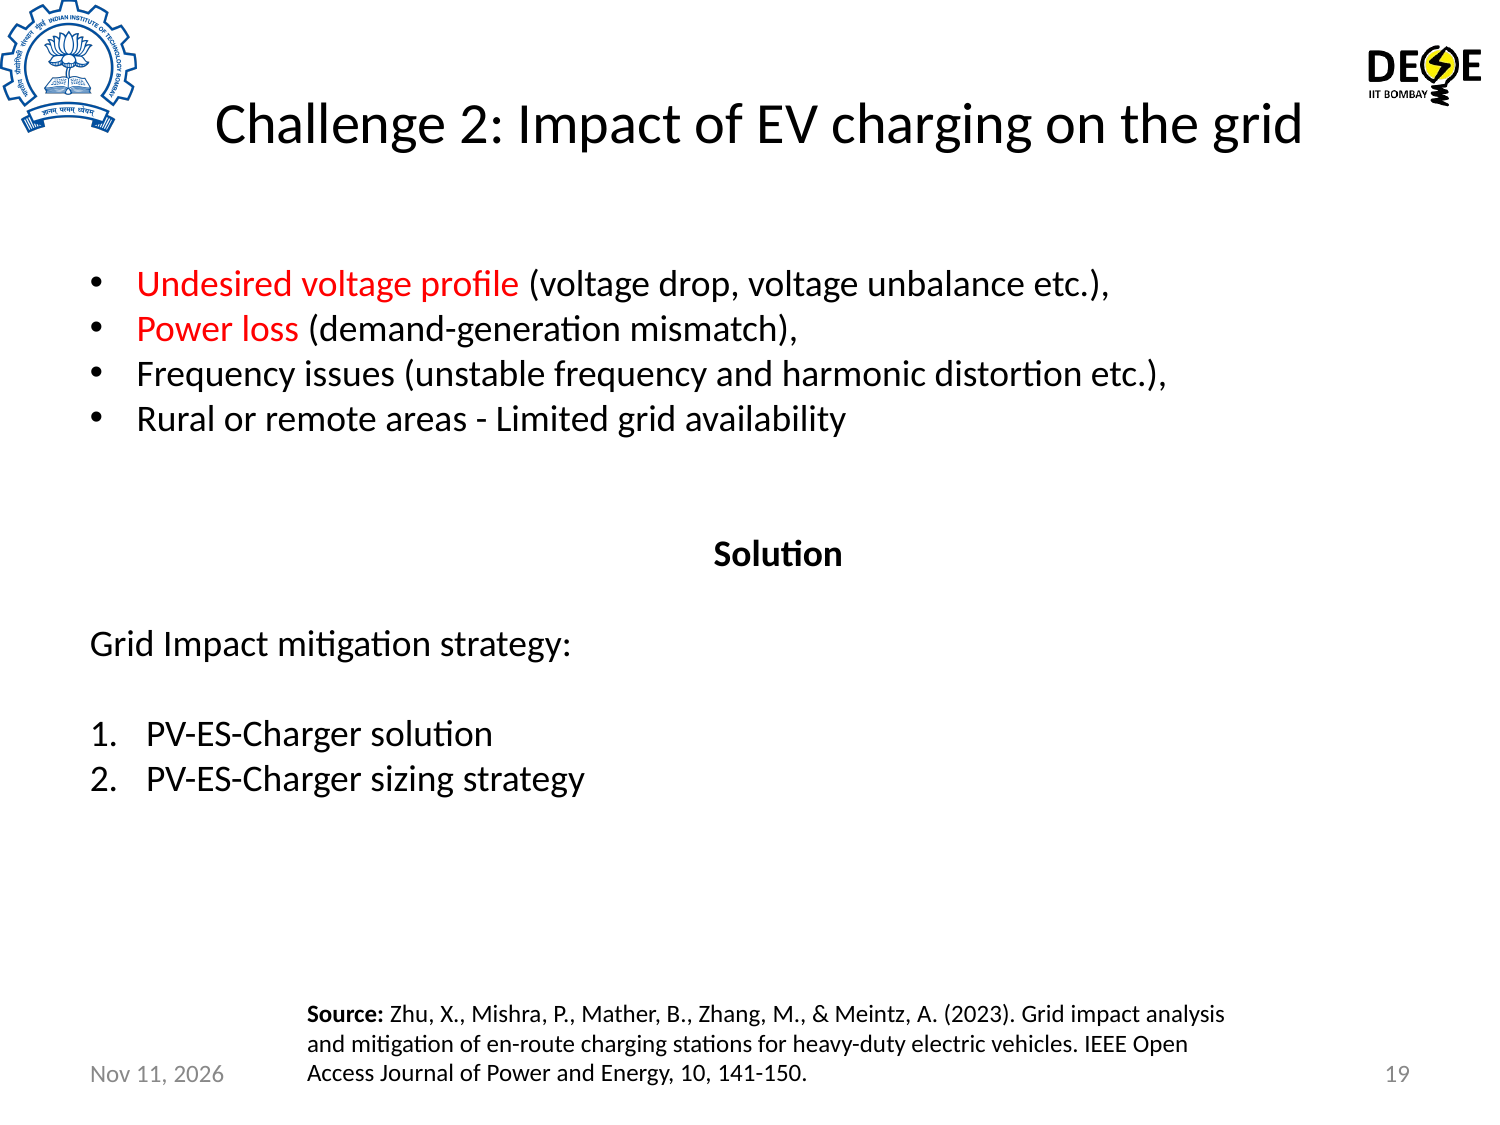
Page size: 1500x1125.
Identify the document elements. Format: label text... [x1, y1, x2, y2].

picture [1345, 0, 1500, 154]
text_box Undesired voltage profile (voltage drop, voltage unbalance etc.), Power loss (demand-generation mismatch), Frequency issues (unstable frequency and harmonic distortion etc.), Rural or remote areas - Limited grid availability Solution Grid Impact mitigation strategy: PV-ES-Charger solution PV-ES-Charger sizing strategy [74, 251, 1482, 806]
slide_number 18-Nov-25 [75, 1042, 425, 1103]
title Challenge 2: Impact of EV charging on the grid [200, 26, 1393, 214]
slide_number 19 [1074, 1042, 1425, 1103]
text_box Source: Zhu, X., Mishra, P., Mather, B., Zhang, M., & Meintz, A. (2023). Grid impact analysis and mitigation of en-route charging stations for heavy-duty electric vehicles. IEEE Open Access Journal of Power and Energy, 10, 141-150. [292, 989, 1253, 1095]
picture [0, 0, 137, 134]
